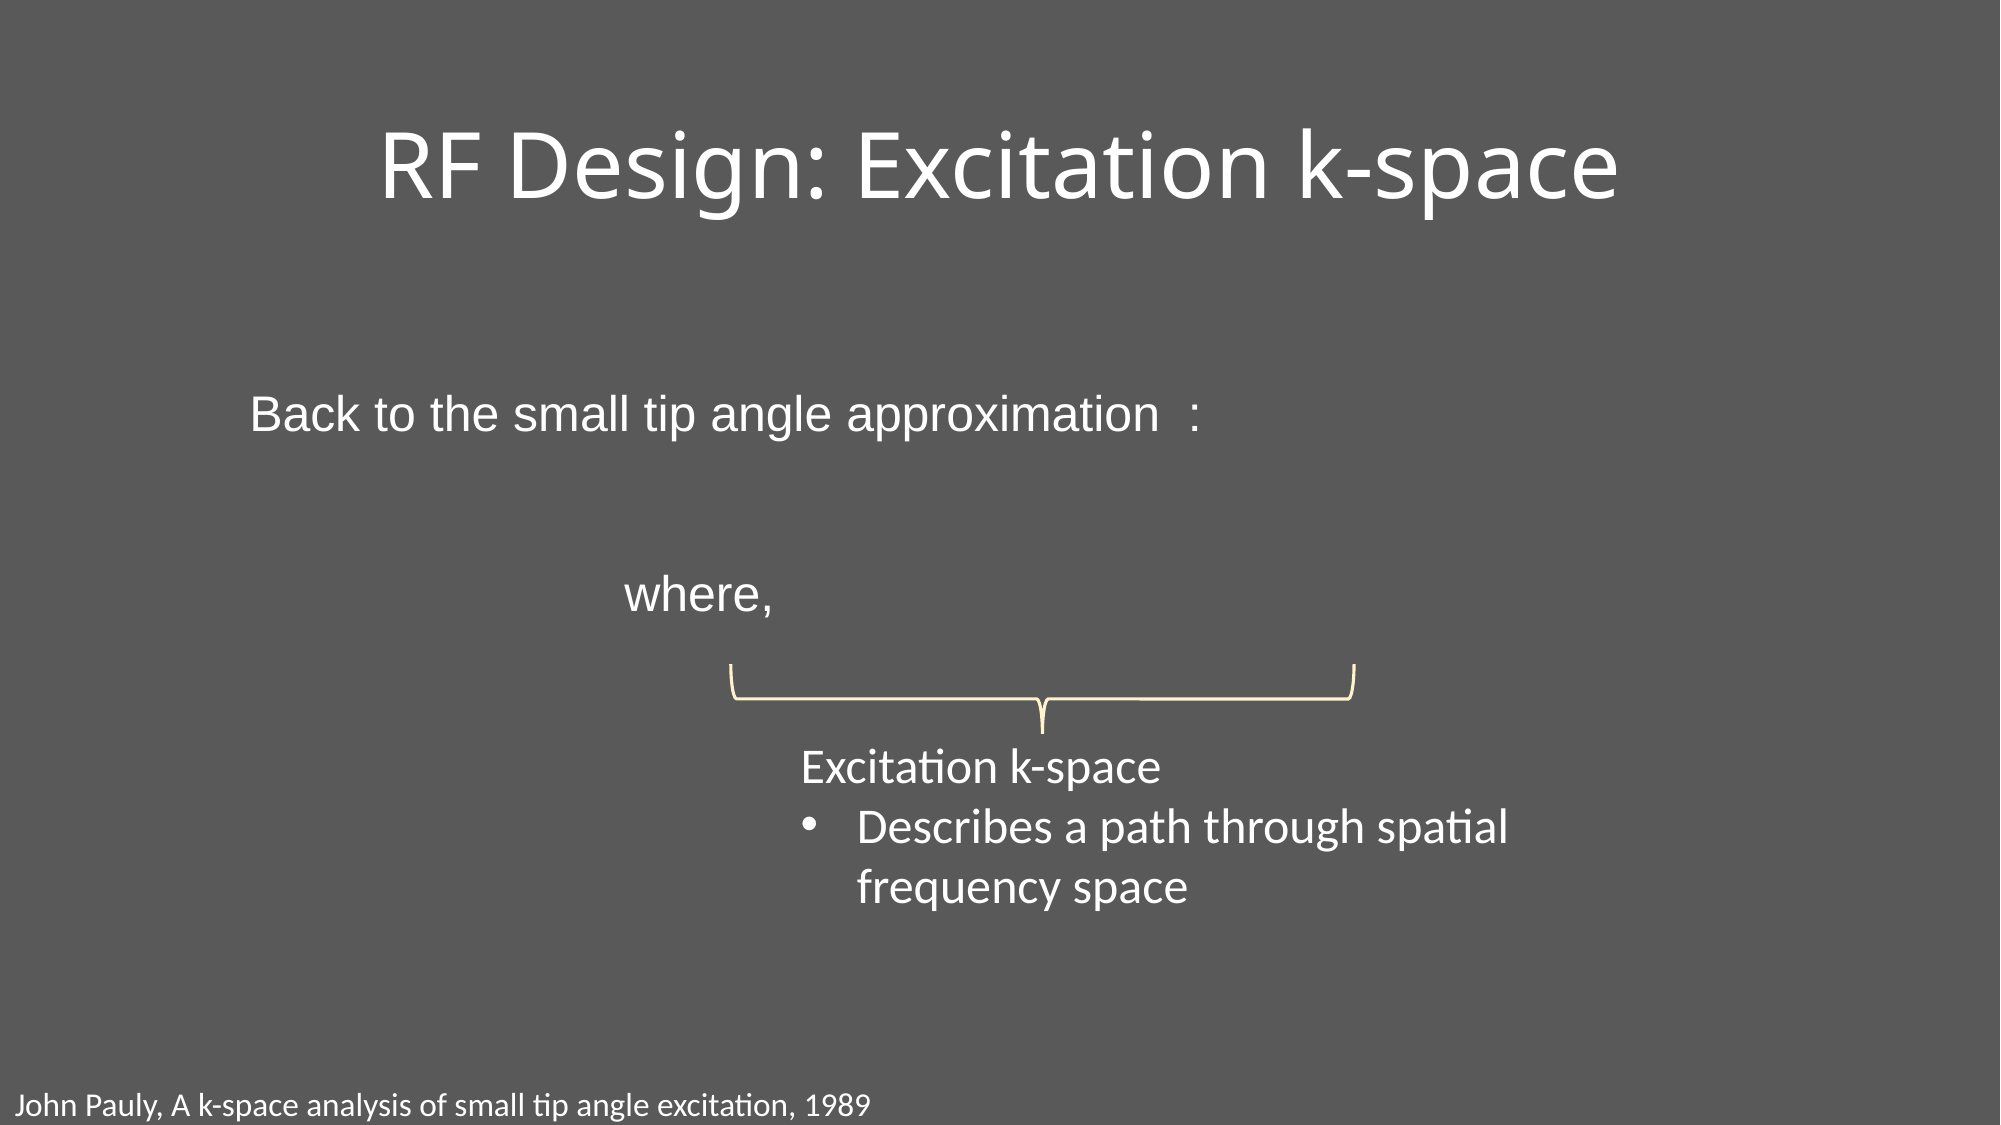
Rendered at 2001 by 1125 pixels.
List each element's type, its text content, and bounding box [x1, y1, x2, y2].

text_box John Pauly, A k-space analysis of small tip angle excitation, 1989 [0, 1075, 920, 1125]
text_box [234, 373, 1690, 923]
title RF Design: Excitation k-space [137, 59, 1863, 278]
